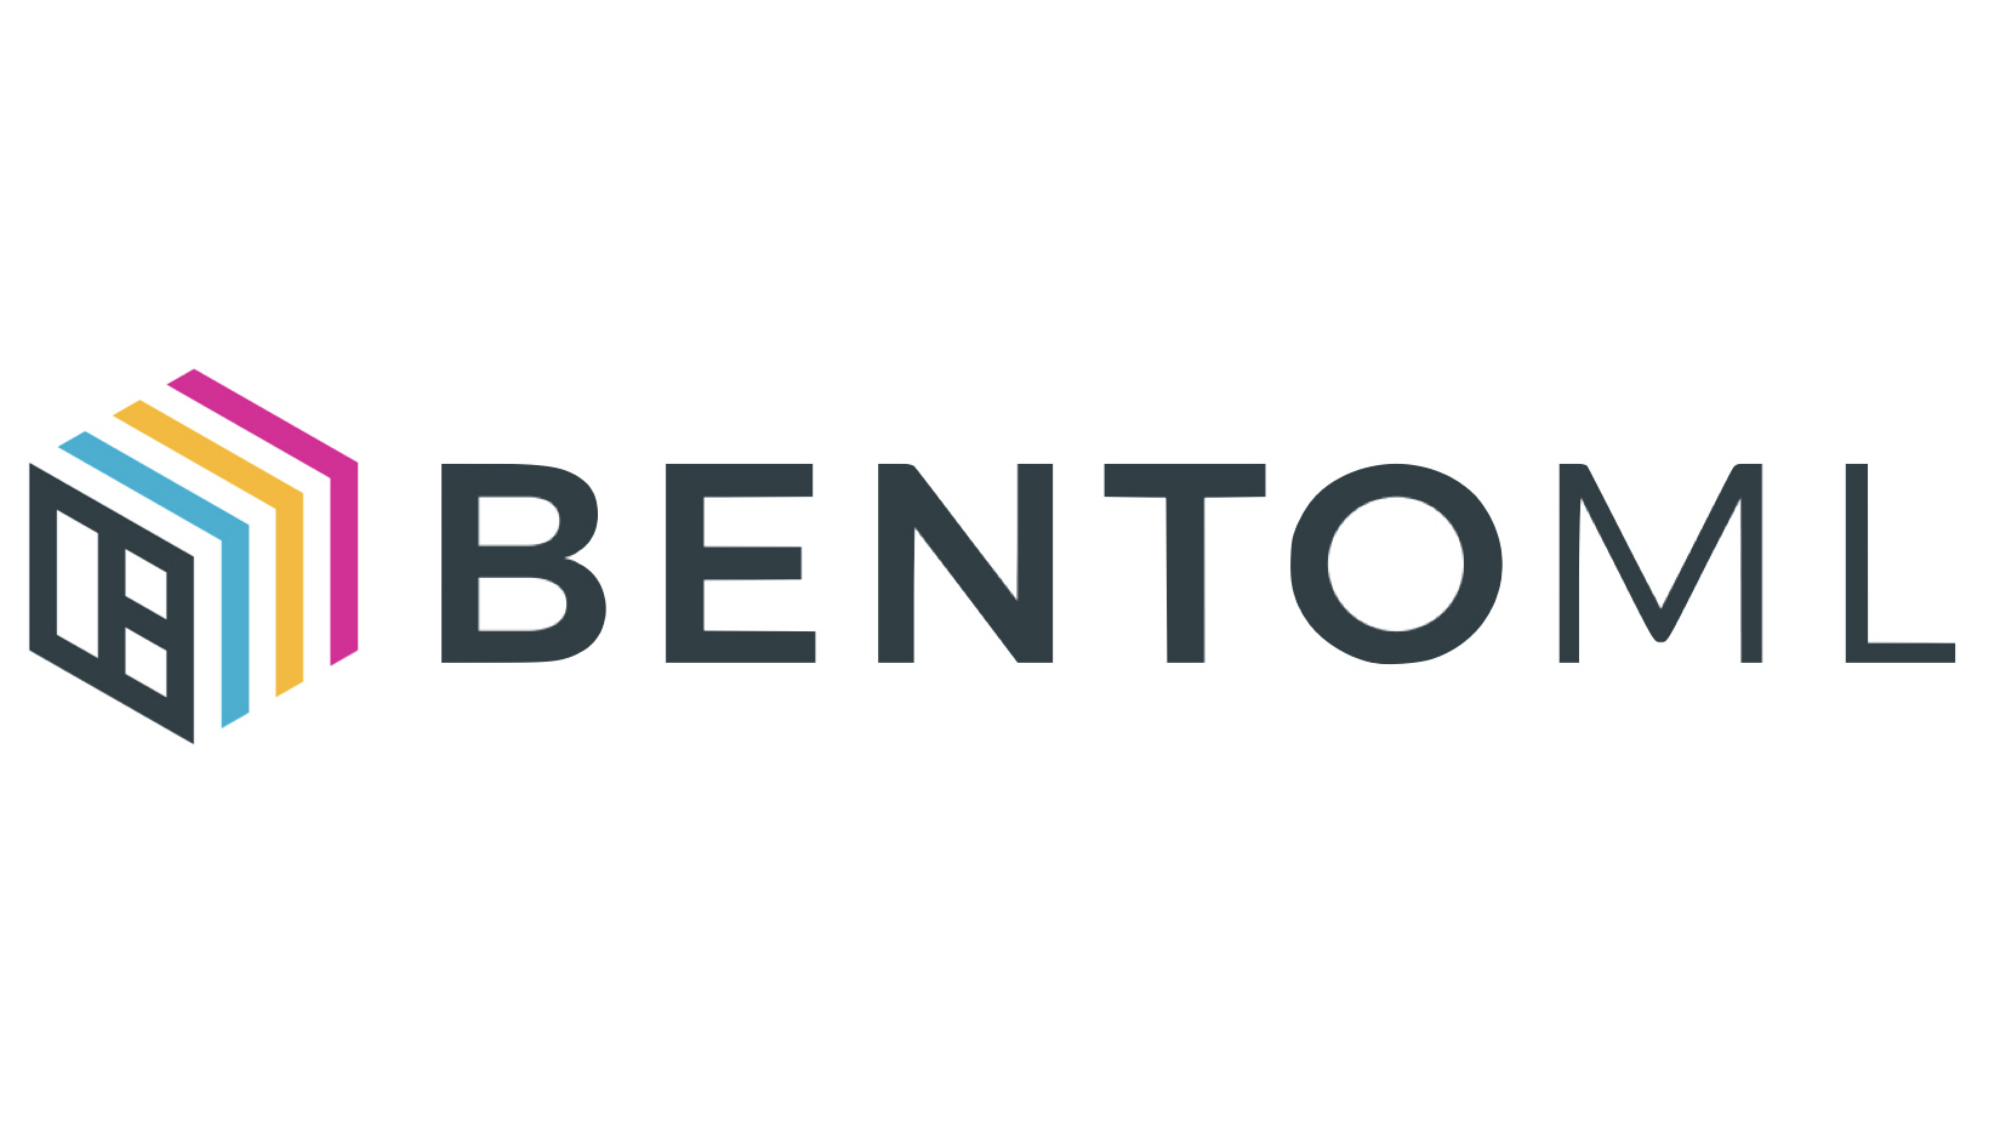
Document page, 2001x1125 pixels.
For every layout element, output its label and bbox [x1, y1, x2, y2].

picture [0, 333, 2000, 795]
